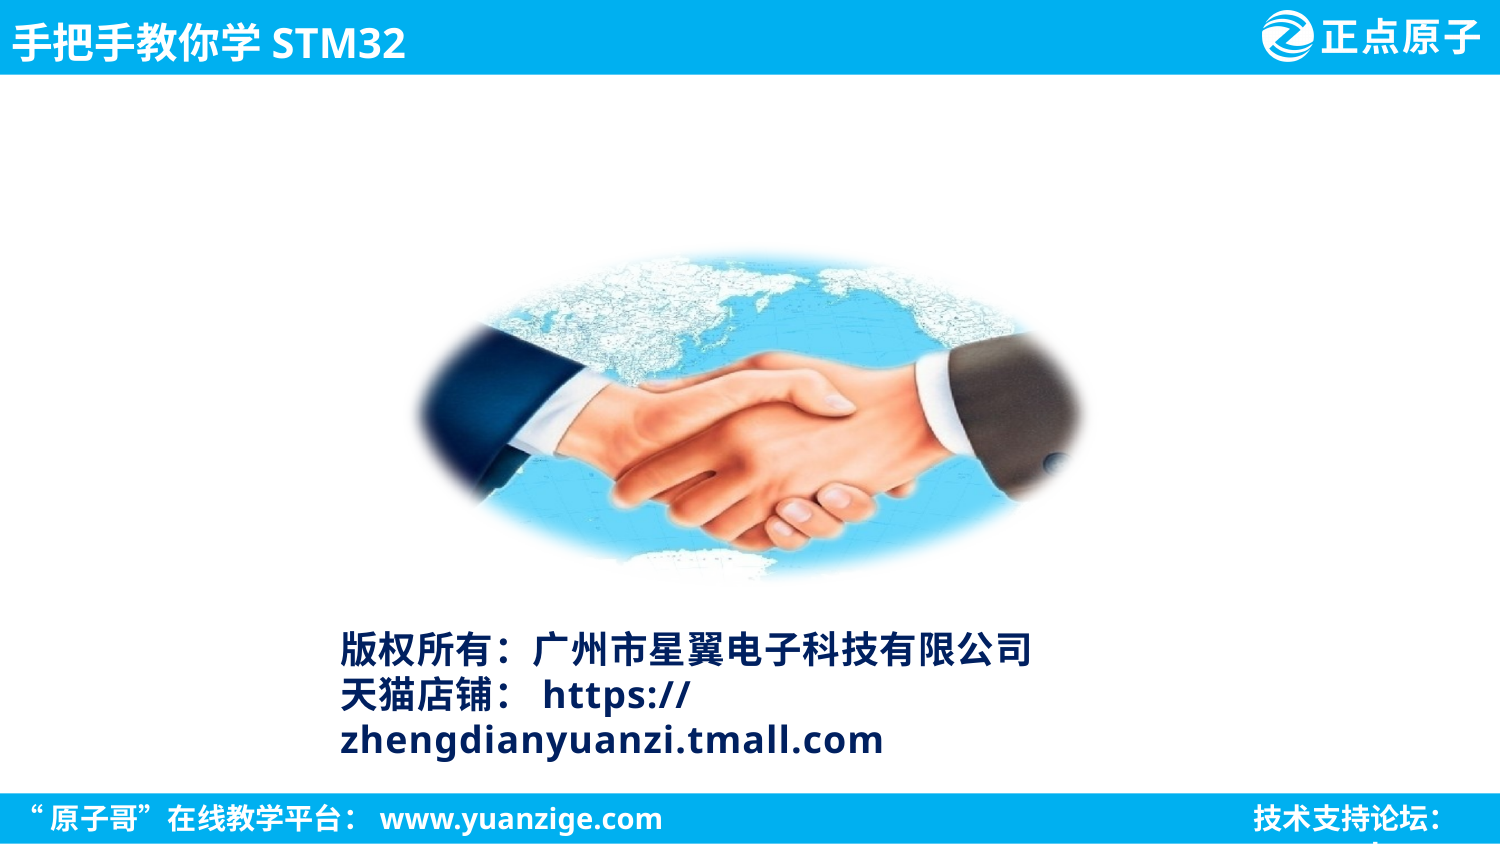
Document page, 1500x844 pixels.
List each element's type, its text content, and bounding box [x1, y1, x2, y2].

picture [1445, 21, 1479, 54]
picture [1364, 45, 1370, 53]
picture [1431, 44, 1438, 52]
picture [1263, 27, 1307, 61]
text_box 技术支持论坛：www.openedv.com [967, 793, 1480, 844]
picture [1367, 18, 1396, 42]
picture [400, 241, 1100, 587]
text_box [0, 792, 1500, 844]
picture [1267, 11, 1313, 45]
picture [1322, 21, 1357, 52]
picture [1412, 44, 1418, 52]
text_box 版权所有：广州市星翼电子科技有限公司 天猫店铺：https://zhengdianyuanzi.tmall.com [325, 619, 1249, 769]
text_box [0, 0, 1500, 76]
picture [1404, 20, 1438, 54]
text_box “原子哥”在线教学平台：www.yuanzige.com [0, 793, 883, 843]
picture [1391, 45, 1397, 53]
text_box 手把手教你学STM32 [0, 0, 967, 75]
